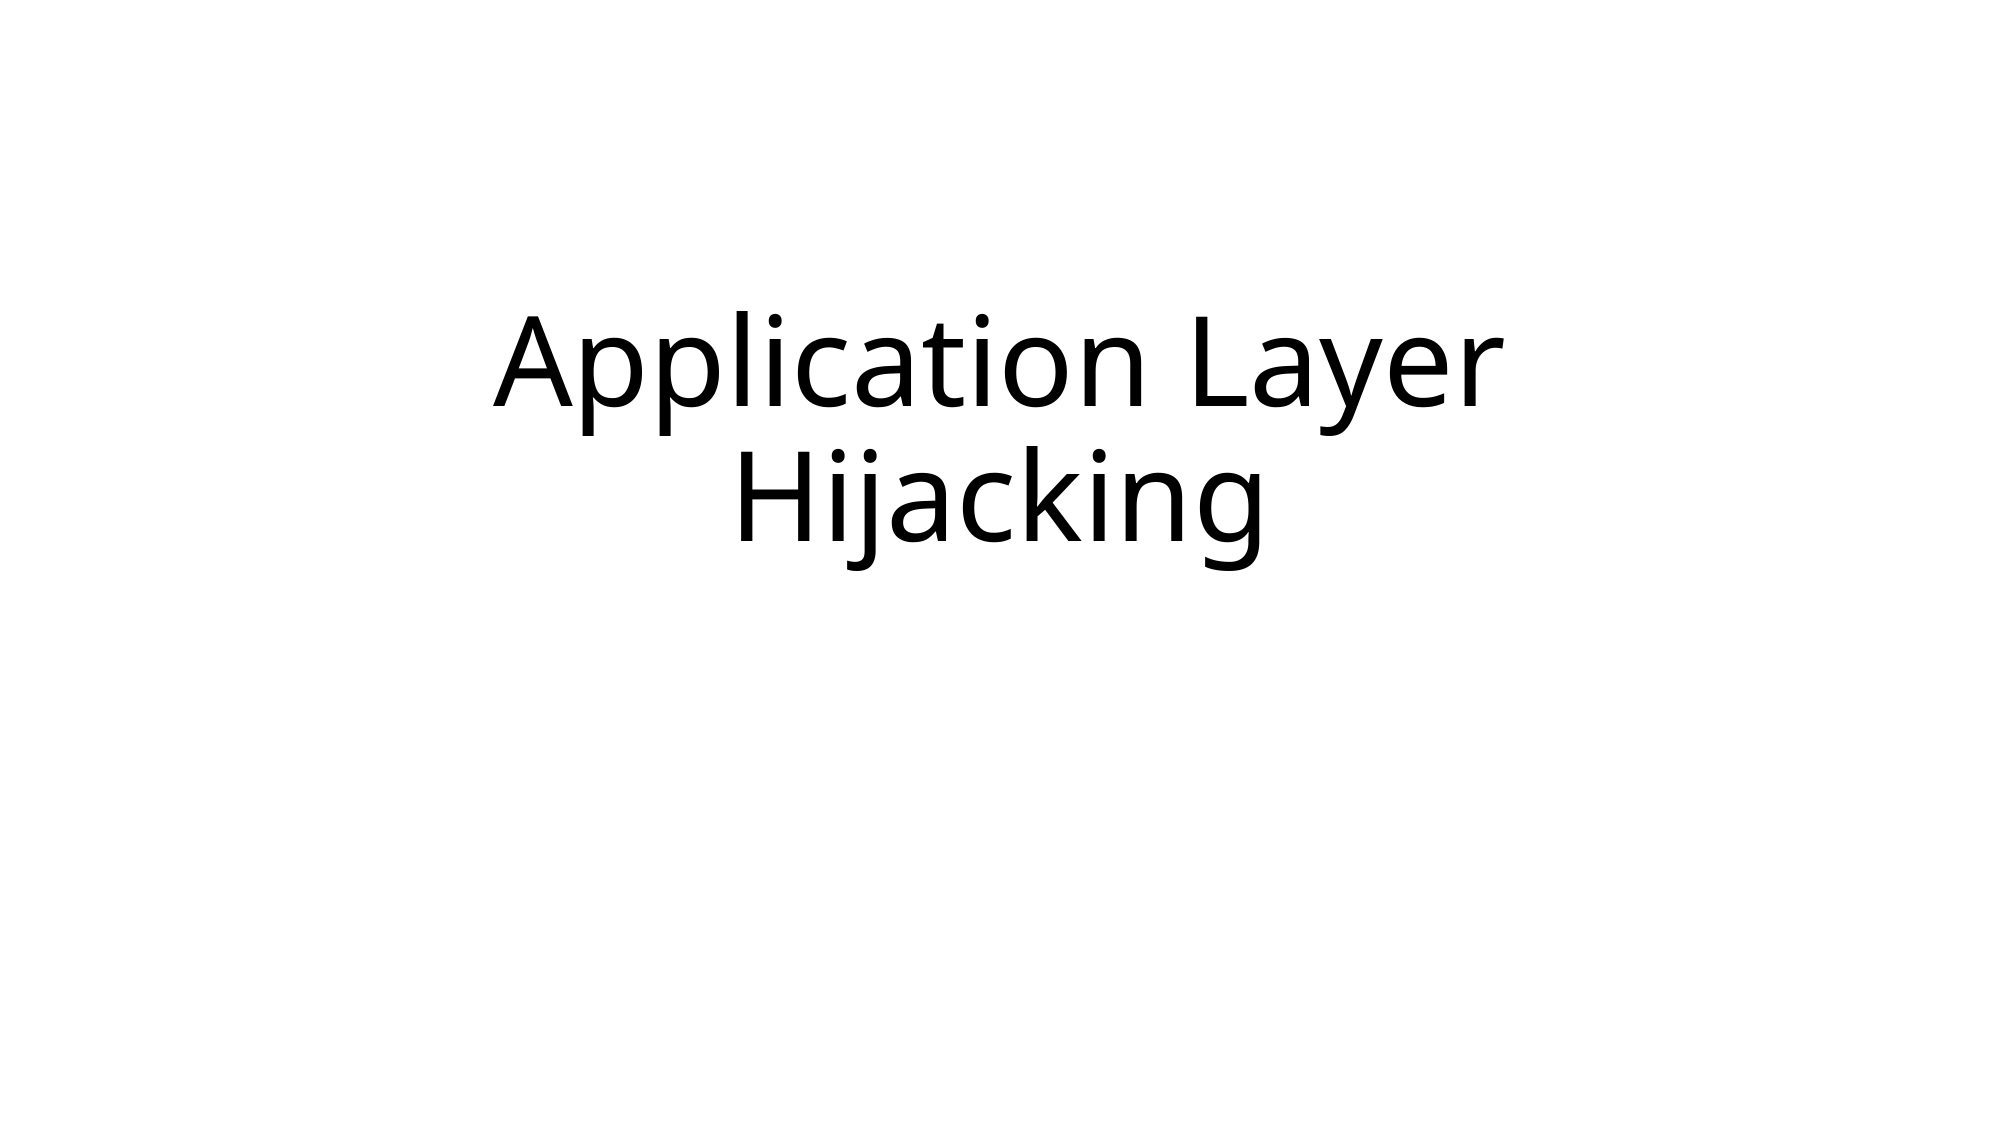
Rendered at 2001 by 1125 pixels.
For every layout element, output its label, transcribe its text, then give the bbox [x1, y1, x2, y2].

title Application Layer Hijacking [249, 184, 1750, 576]
